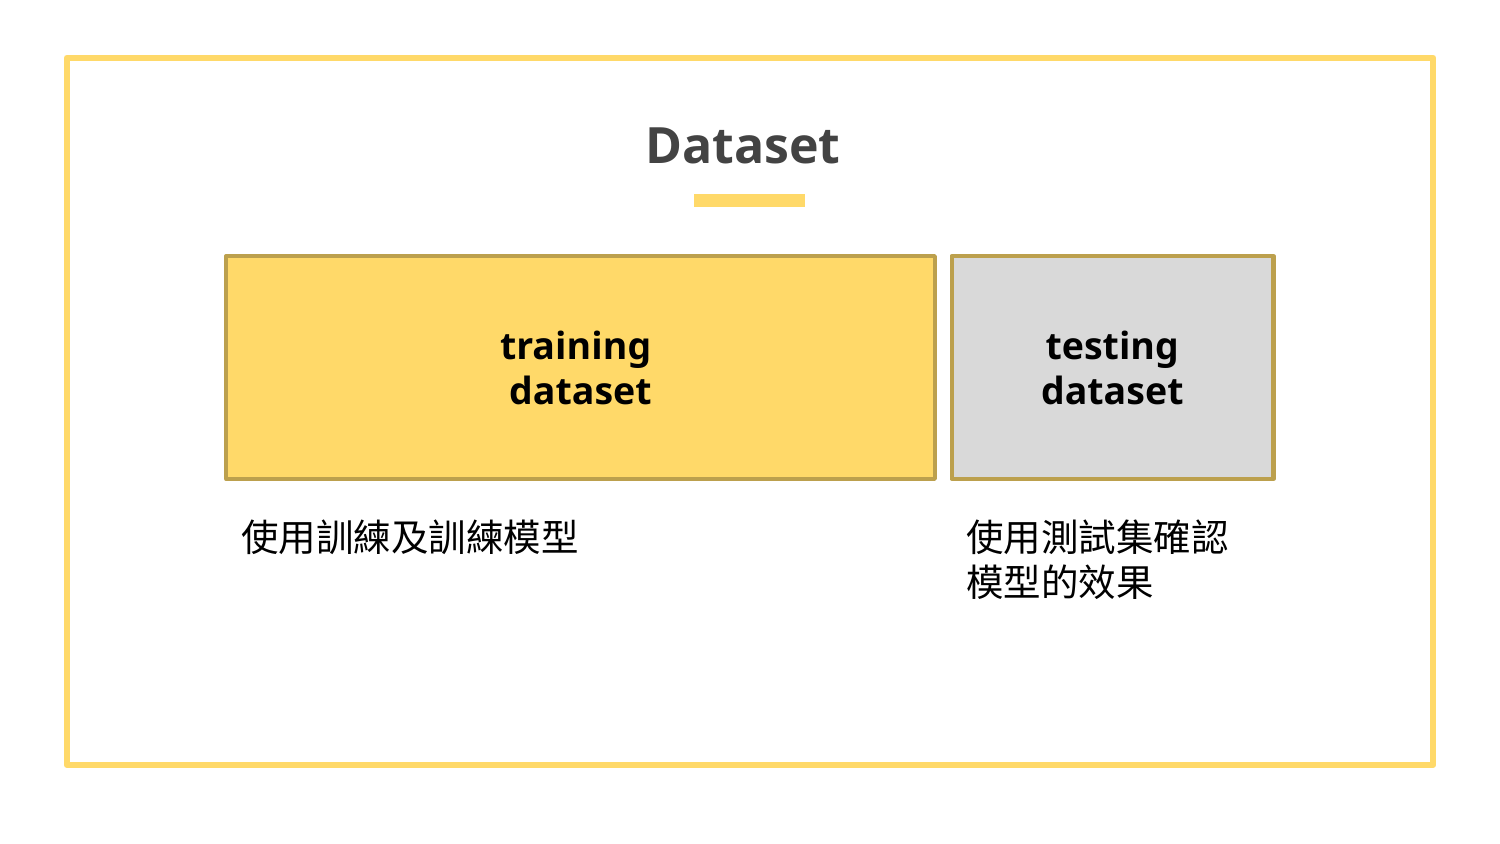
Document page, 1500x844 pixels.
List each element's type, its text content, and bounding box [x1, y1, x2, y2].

text_box training dataset [485, 314, 676, 420]
text_box [950, 254, 1276, 481]
text_box [224, 254, 937, 481]
text_box 使用測試集確認模型的效果 [951, 506, 1274, 612]
title Dataset [456, 104, 1031, 189]
text_box 使用訓練及訓練模型 [226, 506, 595, 567]
text_box testing dataset [1026, 314, 1199, 420]
